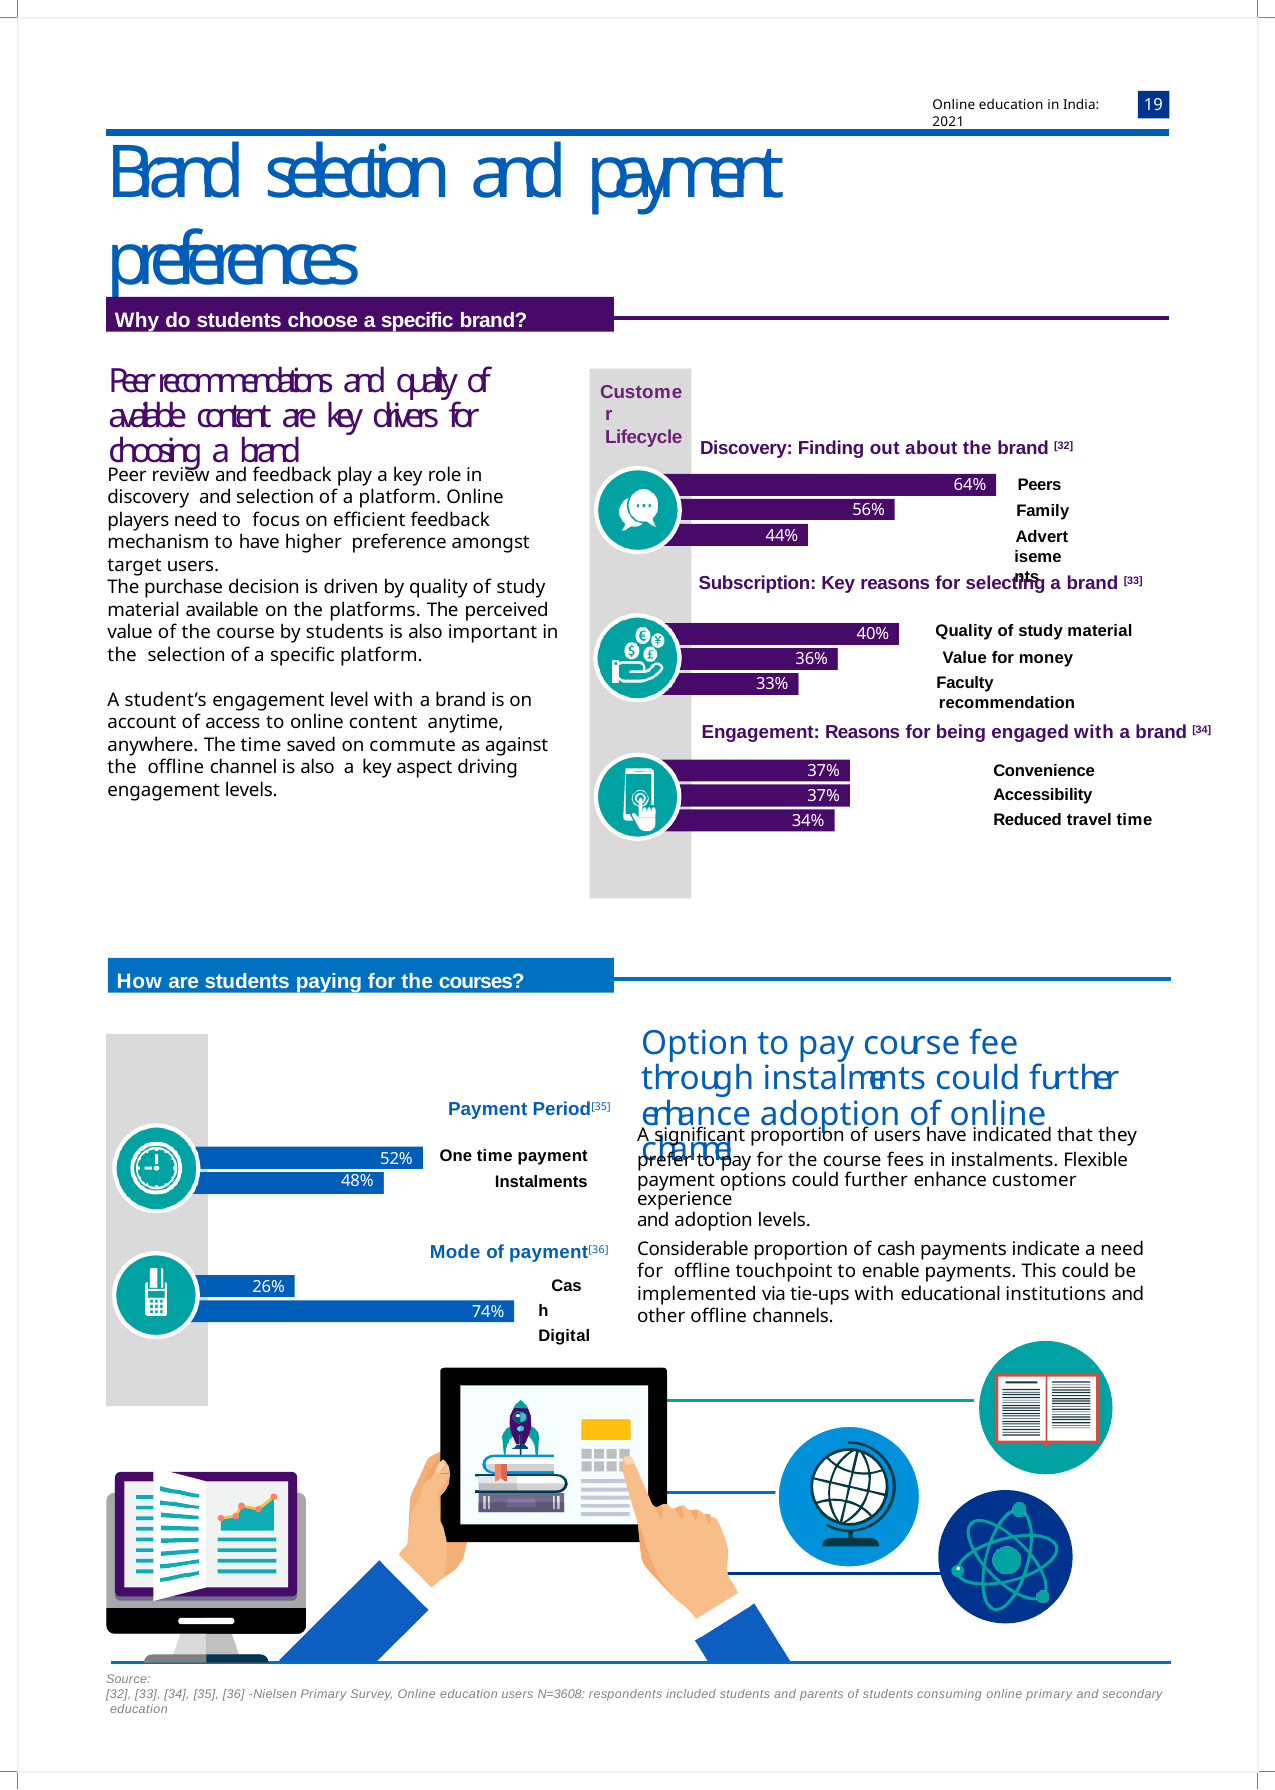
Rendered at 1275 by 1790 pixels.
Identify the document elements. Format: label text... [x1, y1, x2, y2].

text_box Why do students choose a specific brand? [106, 296, 614, 317]
text_box Engagement: Reasons for being engaged with a brand [34] [1176, 717, 1221, 742]
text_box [109, 316, 1172, 1268]
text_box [106, 1268, 1172, 1665]
text_box Source: [32], [33], [34], [35], [36] -Nielsen Primary Survey, Online education users N=3608: respondents included students and parents of students consuming online primary and secondary education [103, 1671, 1165, 1716]
title Brand selection and payment preferences [104, 122, 866, 320]
text_box 19 [1141, 91, 1165, 114]
text_box Online education in India: 2021 [930, 93, 1129, 129]
text_box [1137, 90, 1170, 119]
